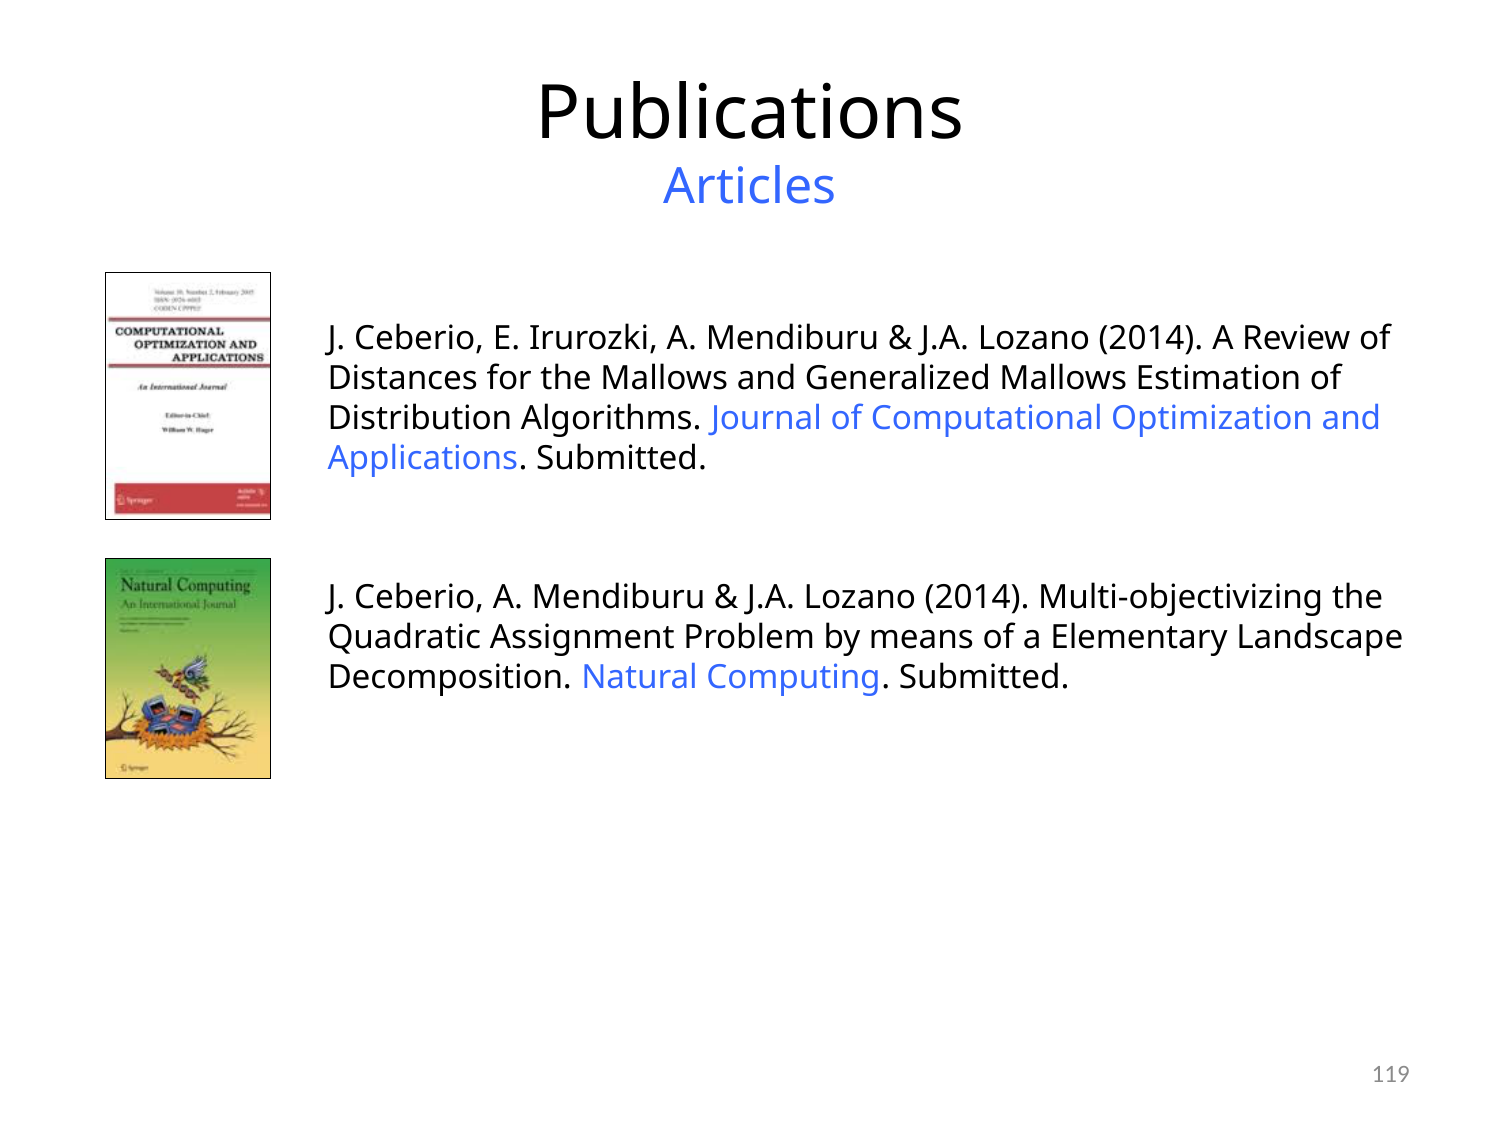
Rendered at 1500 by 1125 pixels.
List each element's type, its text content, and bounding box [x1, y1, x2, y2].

list J. Ceberio, E. Irurozki, A. Mendiburu & J.A. Lozano (2014). A Review of Distances for the Mallows and Generalized Mallows Estimation of Distribution Algorithms. Journal of Computational Optimization and Applications. Submitted. J. Ceberio, A. Mendiburu & J.A. Lozano (2014). Multi-objectivizing the Quadratic Assignment Problem by means of a Elementary Landscape Decomposition. Natural Computing. Submitted. [312, 262, 1425, 1042]
picture [105, 557, 272, 780]
slide_number 119 [1074, 1042, 1425, 1103]
picture [105, 271, 272, 521]
title Publications Articles [75, 45, 1425, 233]
